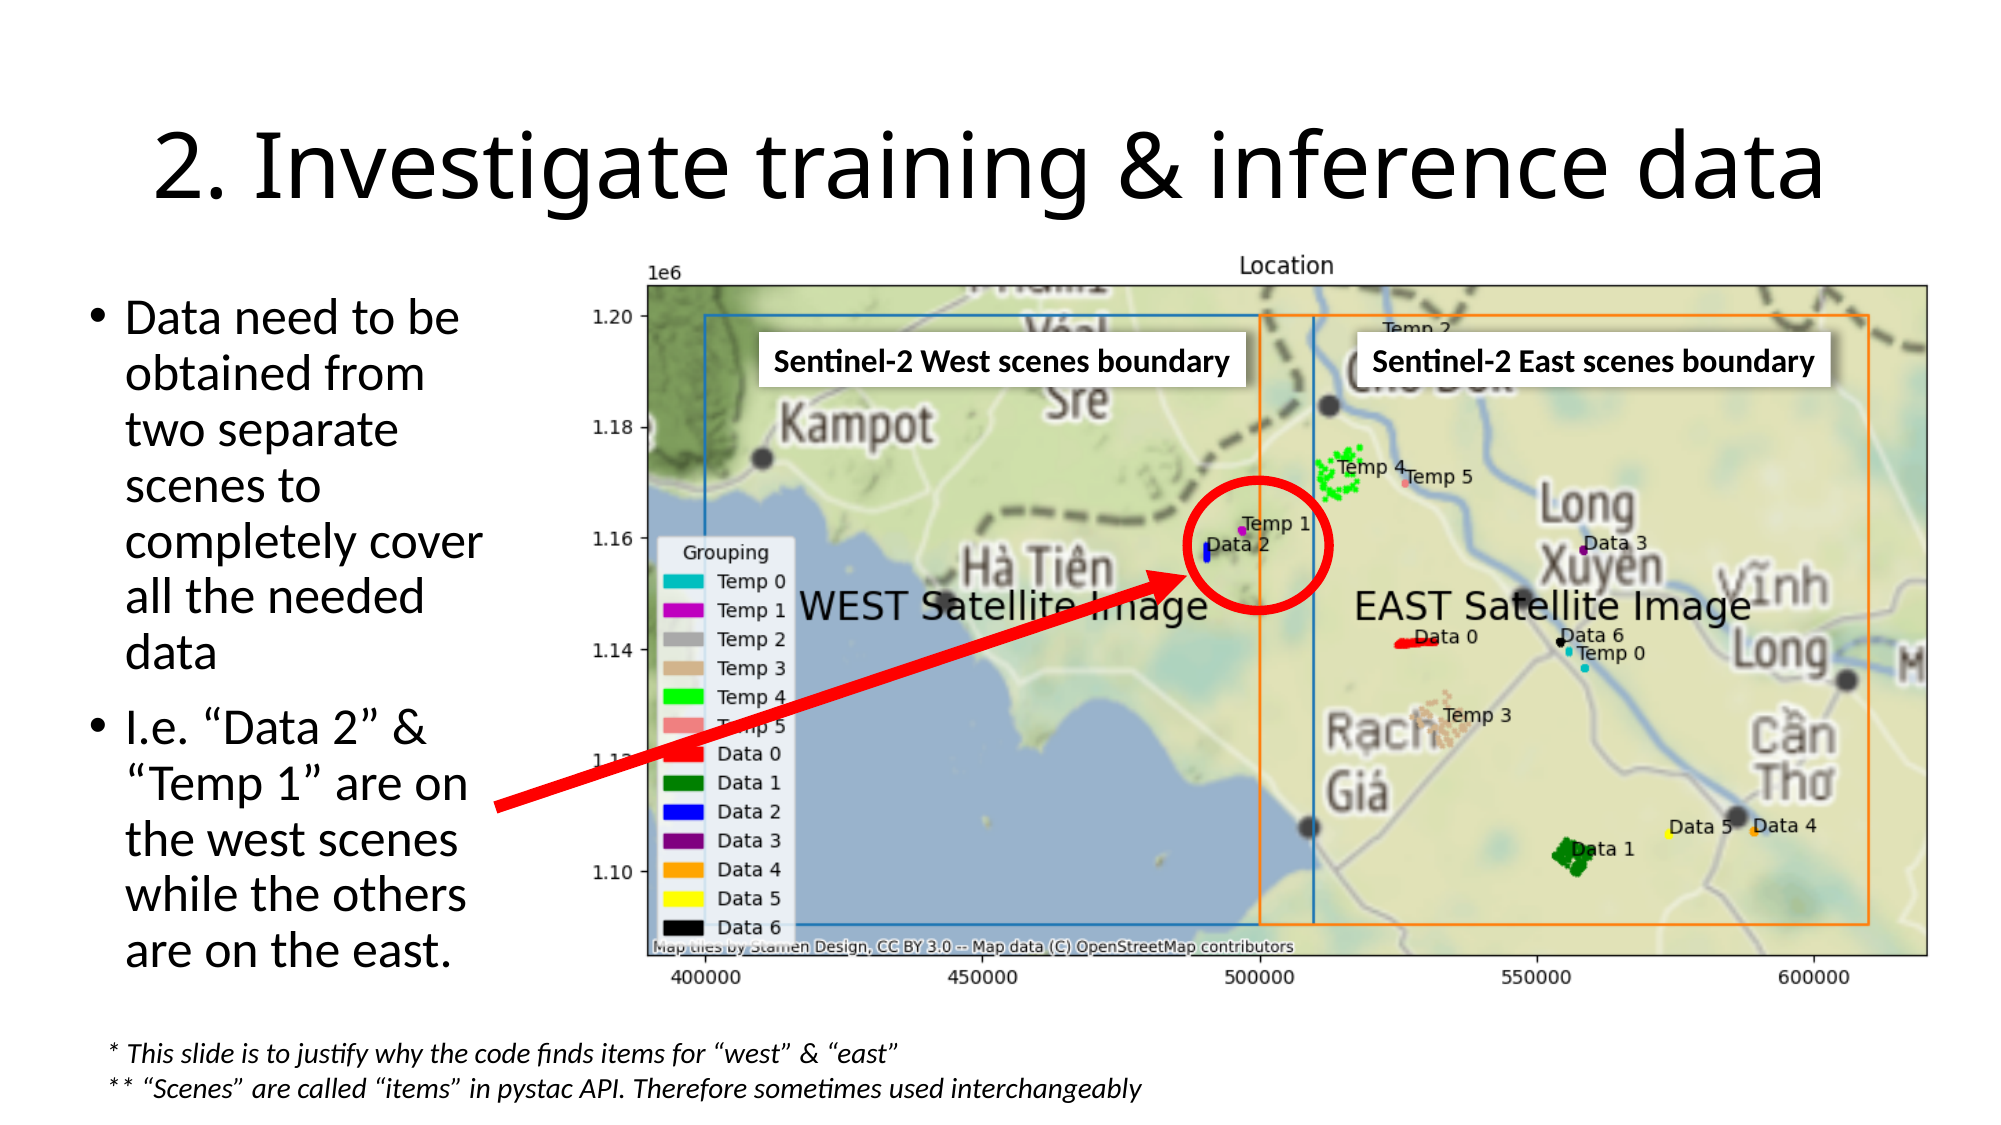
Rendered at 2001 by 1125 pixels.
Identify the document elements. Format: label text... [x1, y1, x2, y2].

title 2. Investigate training & inference data [137, 59, 1863, 278]
text_box * This slide is to justify why the code finds items for “west” & “east” ** “Scenes” are called “items” in pystac API. Therefore sometimes used interchangeably [91, 1027, 1158, 1112]
list Data need to be obtained from two separate scenes to completely cover all the needed data I.e. “Data 2” & “Temp 1” are on the west scenes while the others are on the east. [73, 282, 514, 997]
picture [577, 244, 1939, 1002]
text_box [495, 575, 1188, 808]
